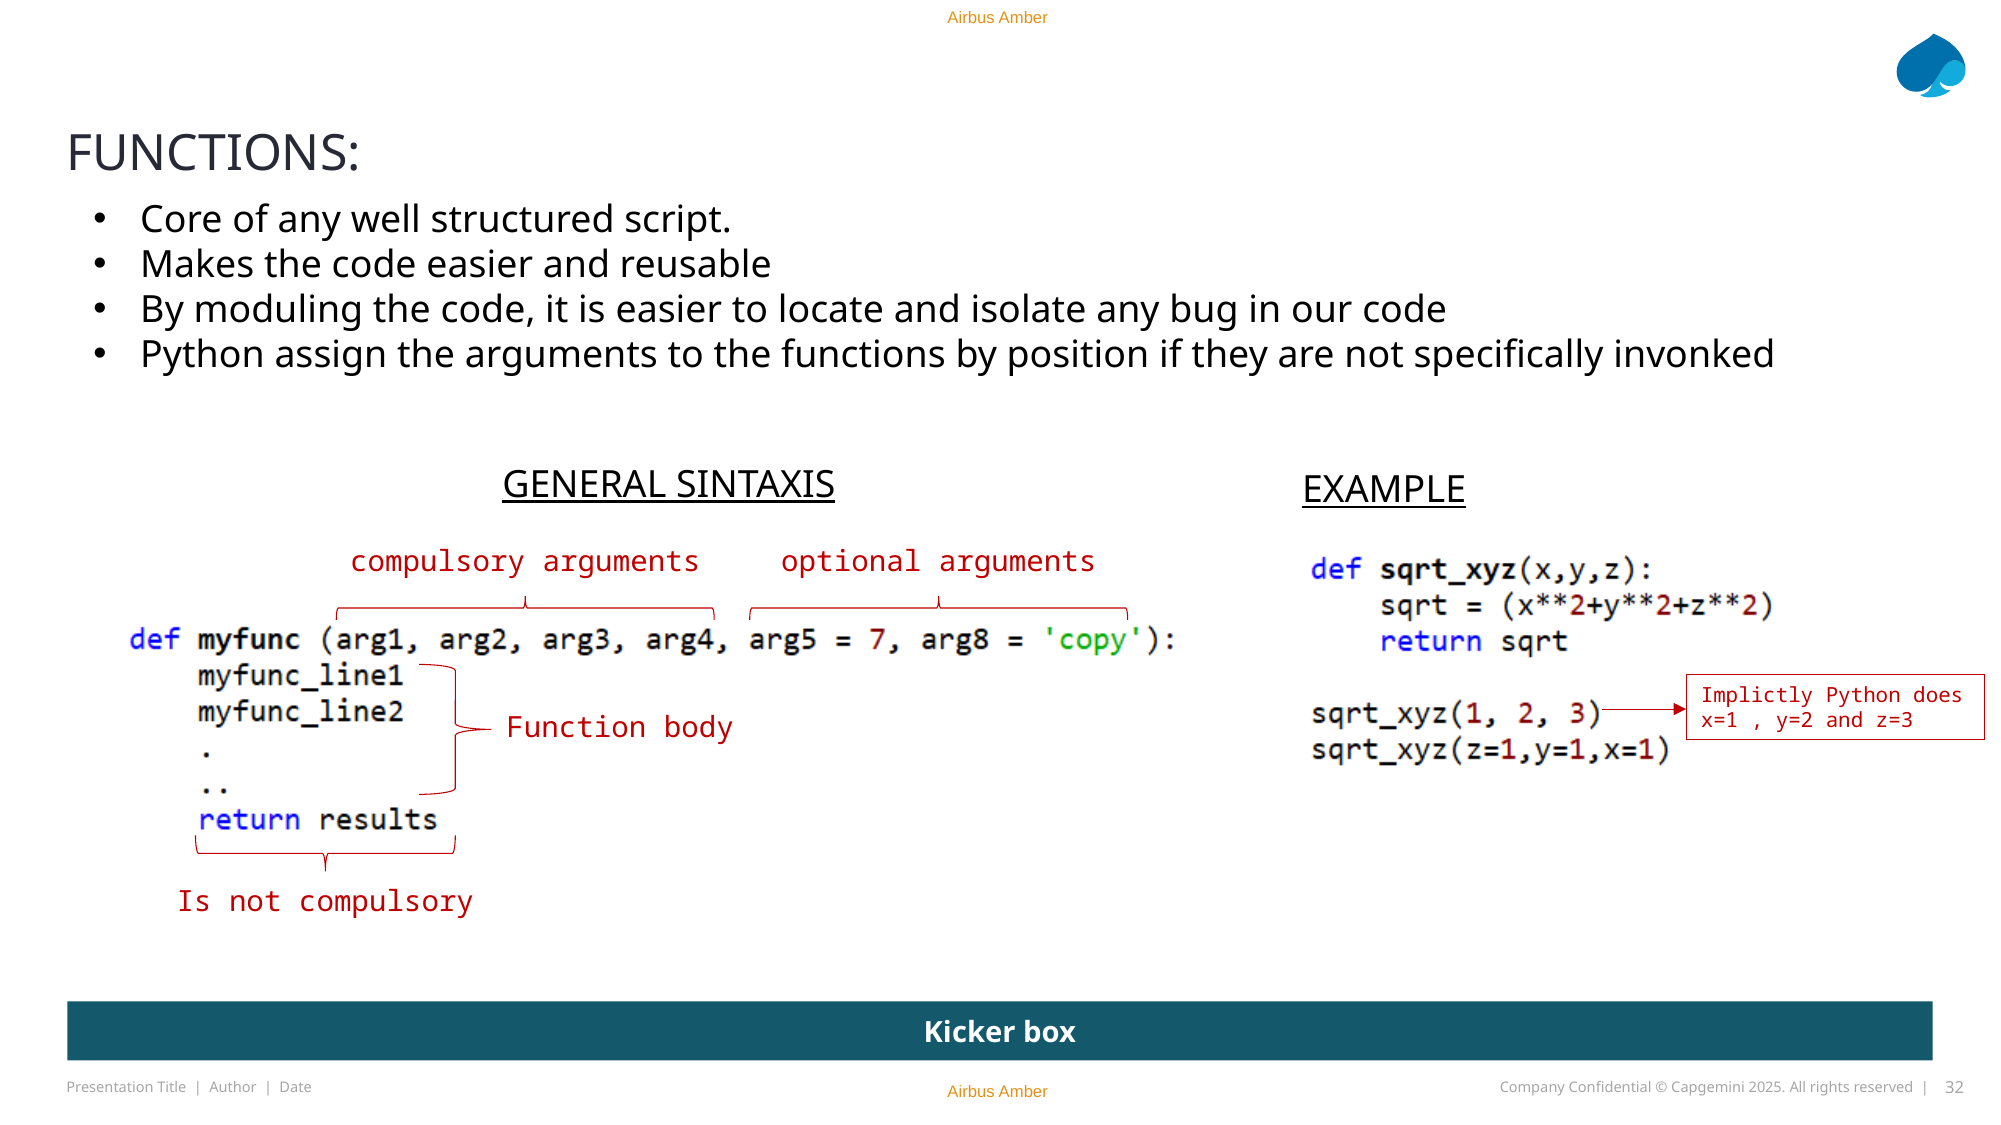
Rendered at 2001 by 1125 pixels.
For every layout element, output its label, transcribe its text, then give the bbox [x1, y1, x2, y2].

text_box Kicker box [66, 1000, 1934, 1061]
title FUNCTIONS: [66, 63, 1863, 182]
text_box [106, 534, 1215, 926]
text_box Implictly Python does x=1 , y=2 and z=3 [1840, 674, 1985, 740]
text_box Core of any well structured script. Makes the code easier and reusable By moduling the code, it is easier to locate and isolate any bug in our code Python assign the arguments to the functions by position if they are not specifically invonked [78, 187, 1981, 383]
text_box GENERAL SINTAXIS [202, 452, 1136, 513]
picture [1306, 540, 1840, 789]
text_box EXAMPLE [917, 457, 1851, 518]
